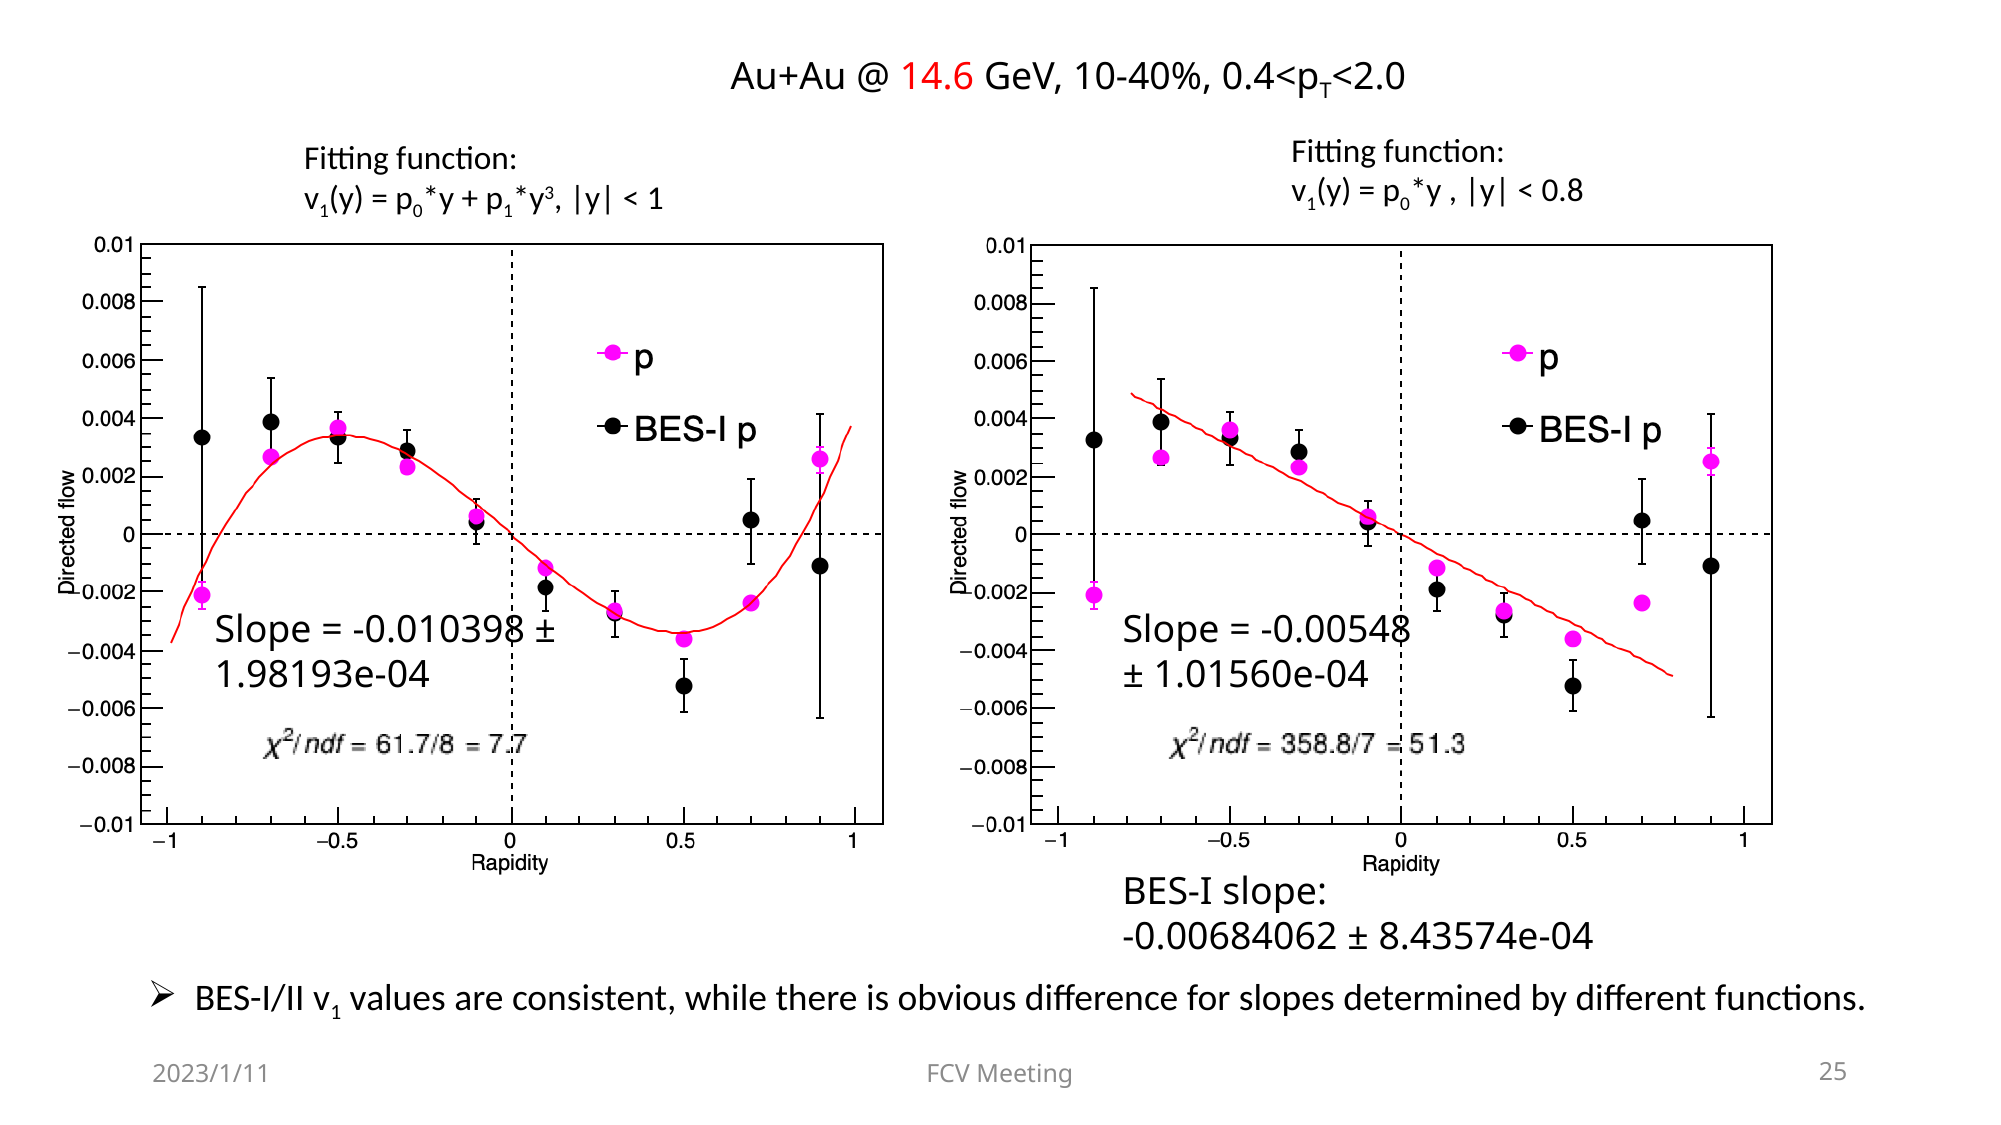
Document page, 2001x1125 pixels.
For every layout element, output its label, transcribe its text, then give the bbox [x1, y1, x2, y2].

footer FCV Meeting [662, 1042, 1338, 1103]
text_box Fitting function: v1(y) = p0*y + p1*y3, |y| < 1 [289, 128, 767, 228]
text_box BES-I/II v1 values are consistent, while there is obvious difference for slopes determined by different functions. [133, 965, 1919, 1032]
slide_number 25 [1412, 1042, 1863, 1103]
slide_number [137, 1042, 588, 1103]
text_box Au+Au @ 14.6 GeV, 10-40%, 0.4<pT<2.0 [715, 44, 1461, 111]
picture [920, 217, 1801, 894]
picture [34, 228, 914, 887]
text_box BES-I slope: -0.00684062 ± 8.43574e-04 [1107, 894, 1614, 965]
text_box Fitting function: v1(y) = p0*y , |y| < 0.8 [1276, 121, 1673, 217]
